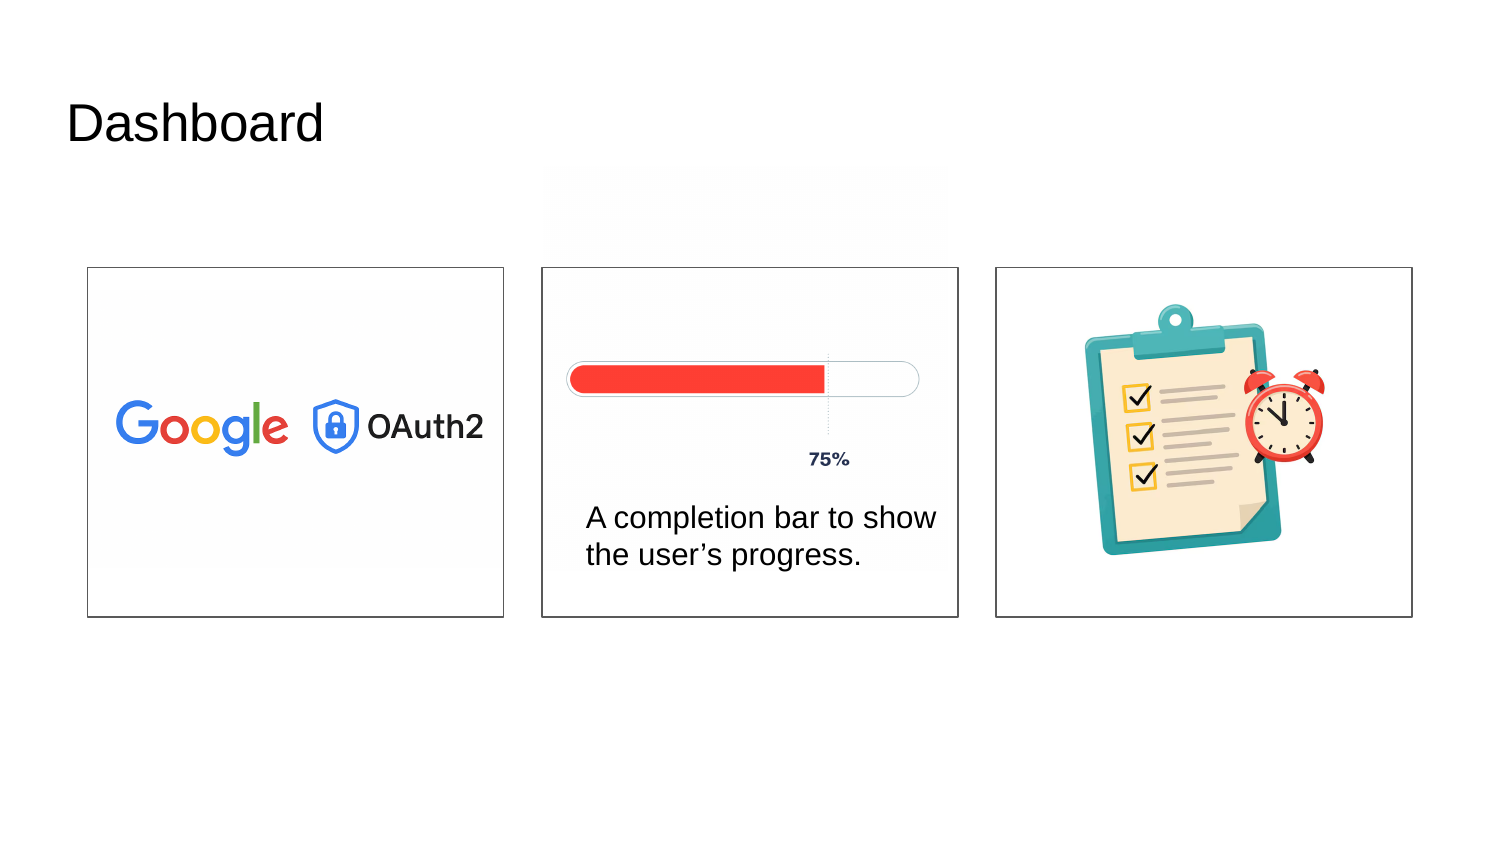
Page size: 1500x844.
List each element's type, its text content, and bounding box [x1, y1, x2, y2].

picture [87, 290, 504, 569]
text_box [87, 267, 504, 290]
text_box [542, 267, 958, 617]
text_box [87, 576, 504, 617]
picture [543, 166, 948, 571]
text_box [996, 267, 1413, 617]
picture [1046, 271, 1362, 587]
title Dashboard [51, 72, 1449, 167]
